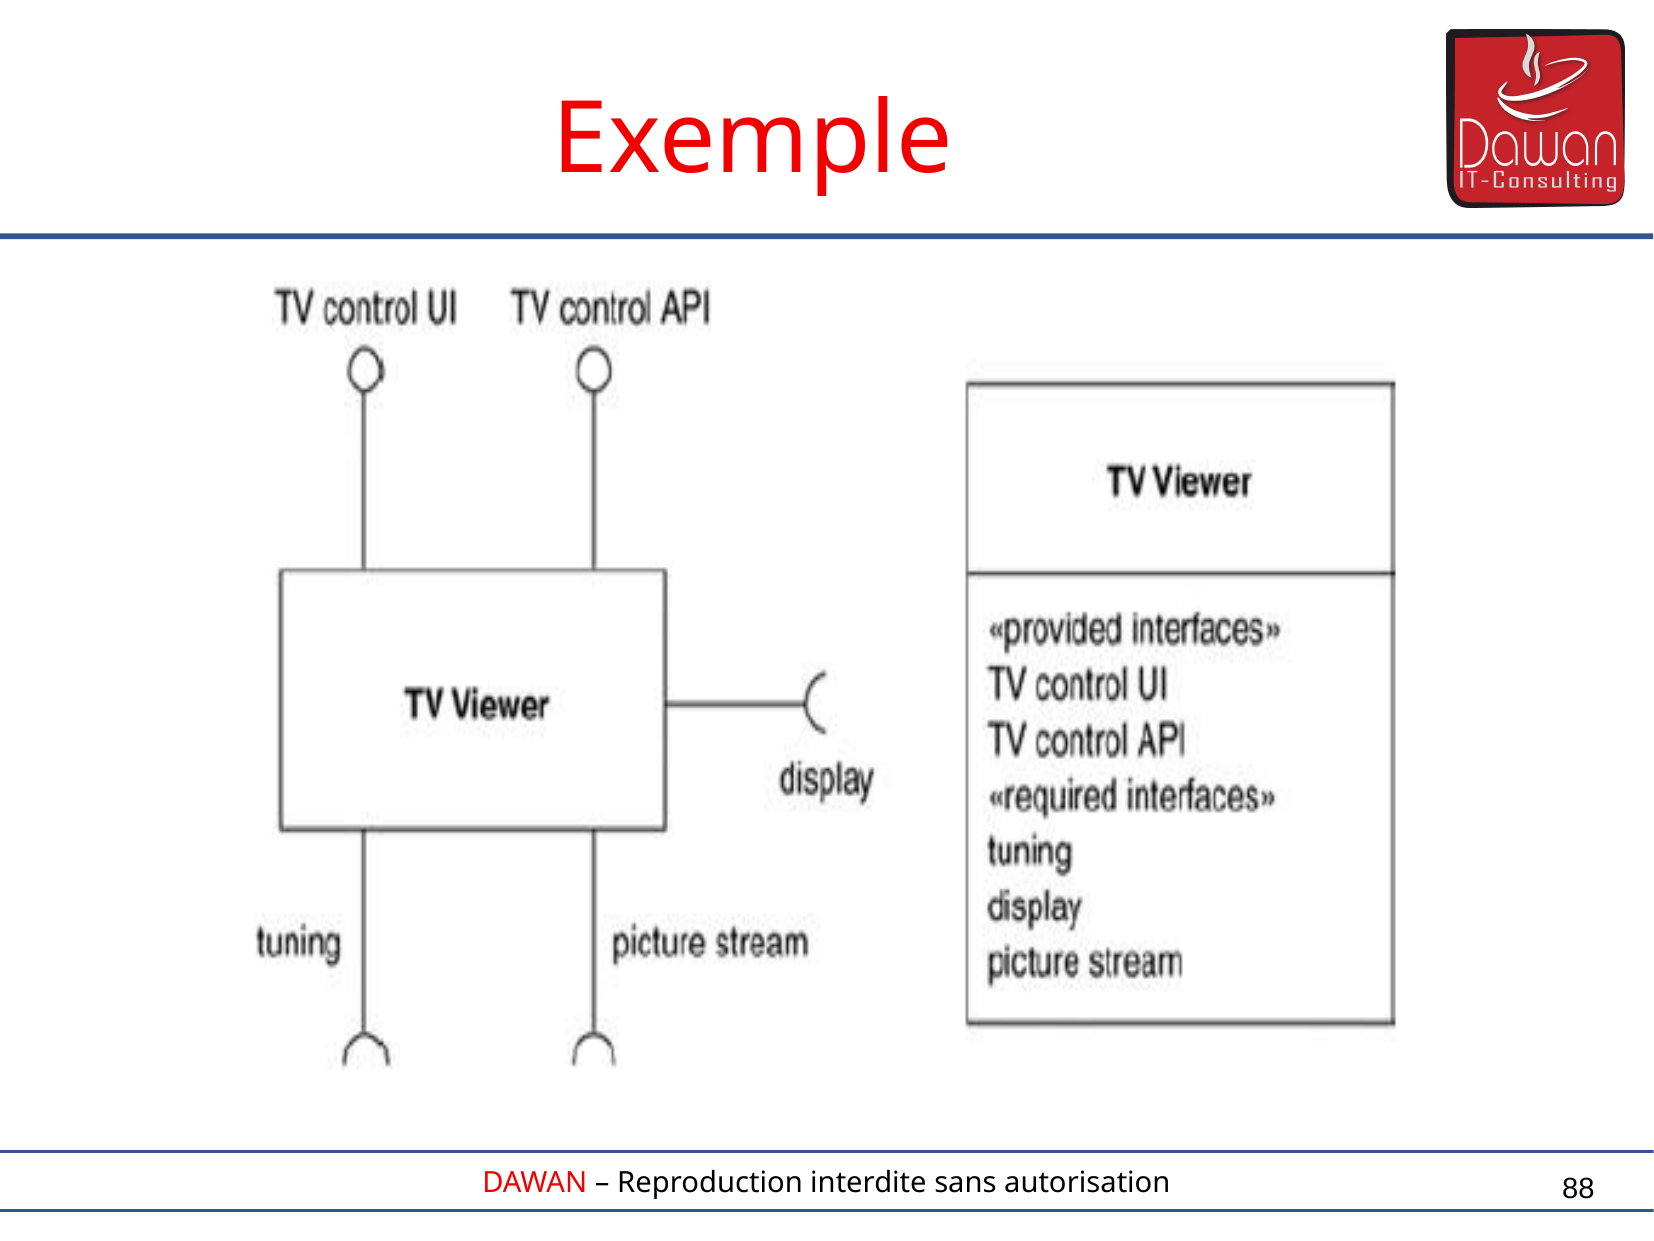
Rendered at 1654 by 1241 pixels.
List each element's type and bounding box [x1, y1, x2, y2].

slide_number [1535, 1169, 1595, 1233]
picture [236, 265, 1447, 1136]
title [59, 29, 1447, 237]
picture [1447, 29, 1625, 208]
